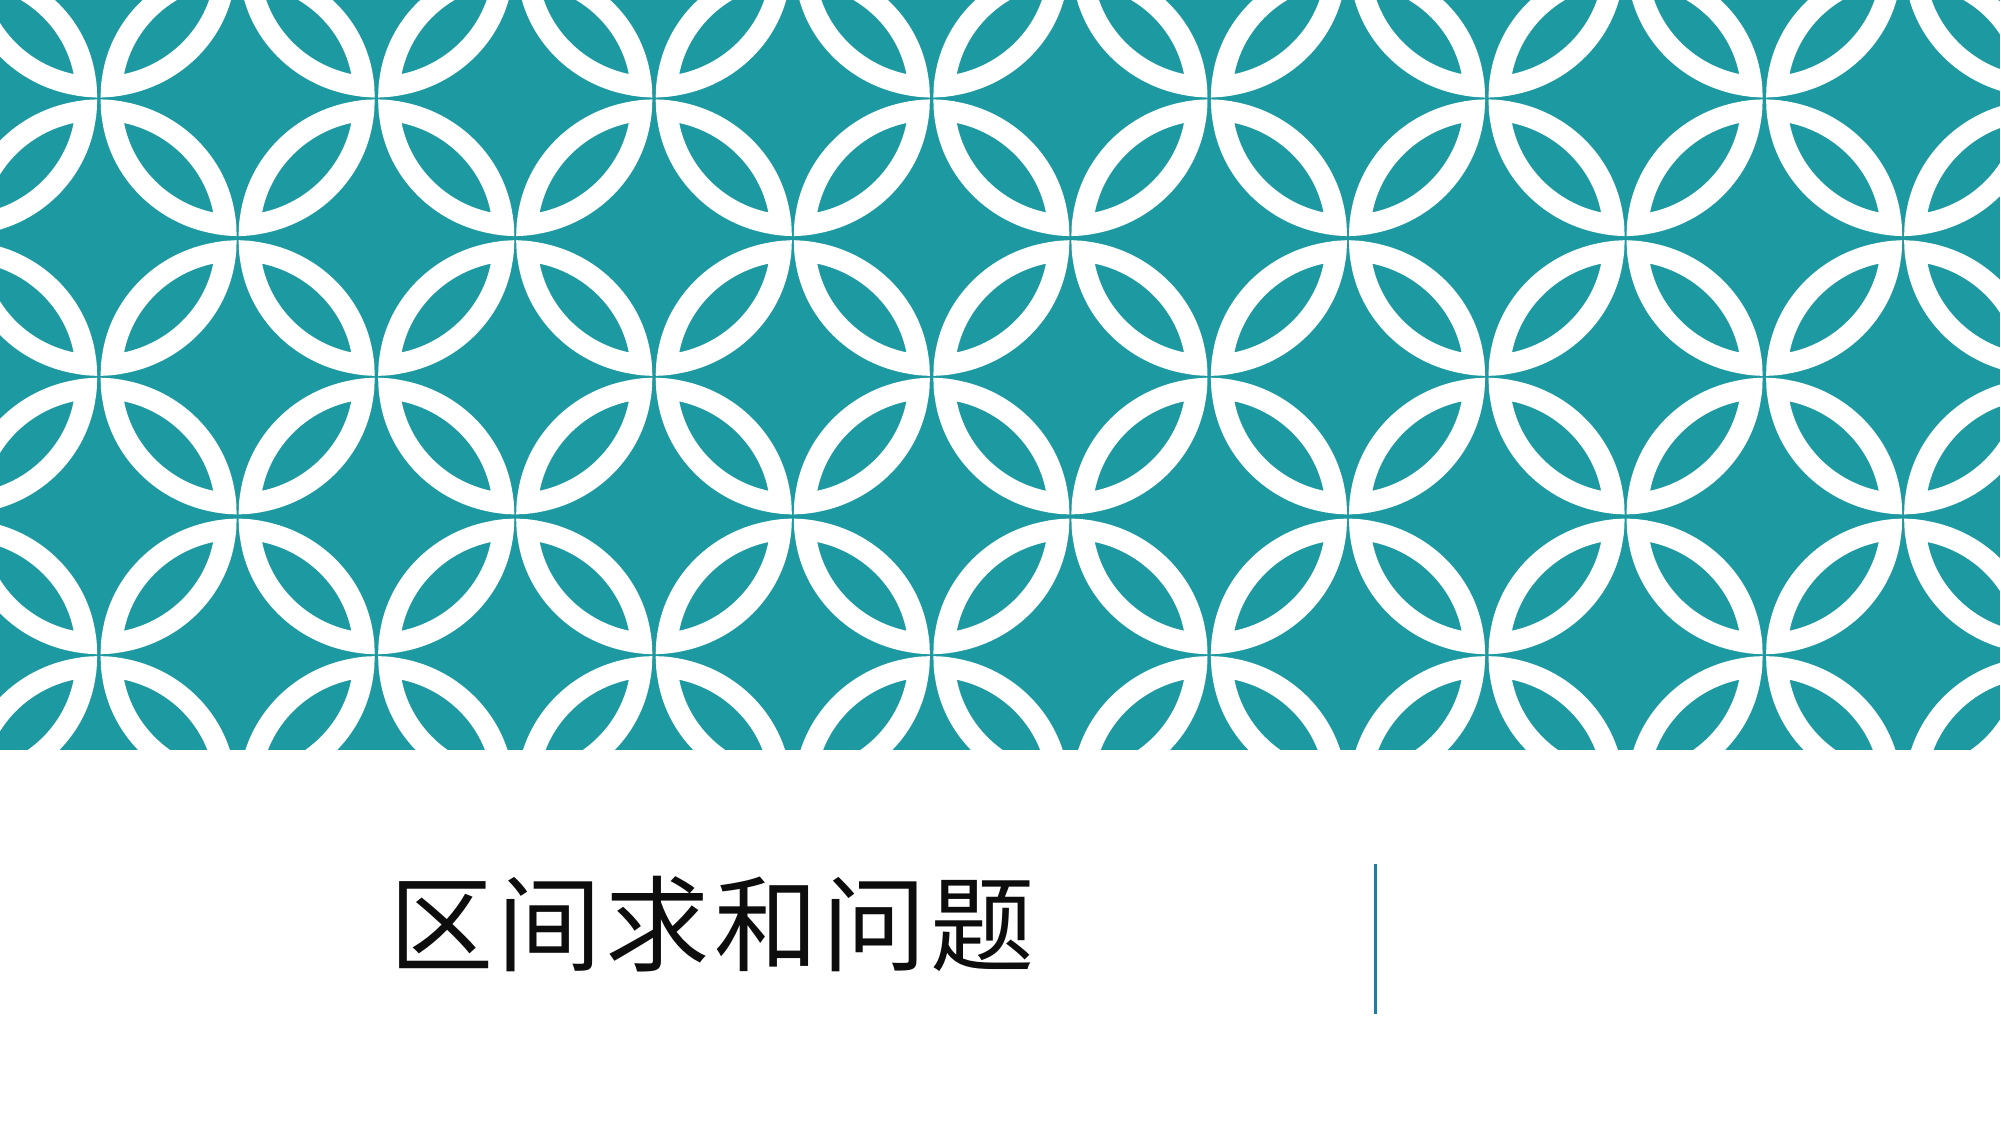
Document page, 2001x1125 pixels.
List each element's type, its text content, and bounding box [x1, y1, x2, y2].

title 区间求和问题 [75, 813, 1350, 1054]
